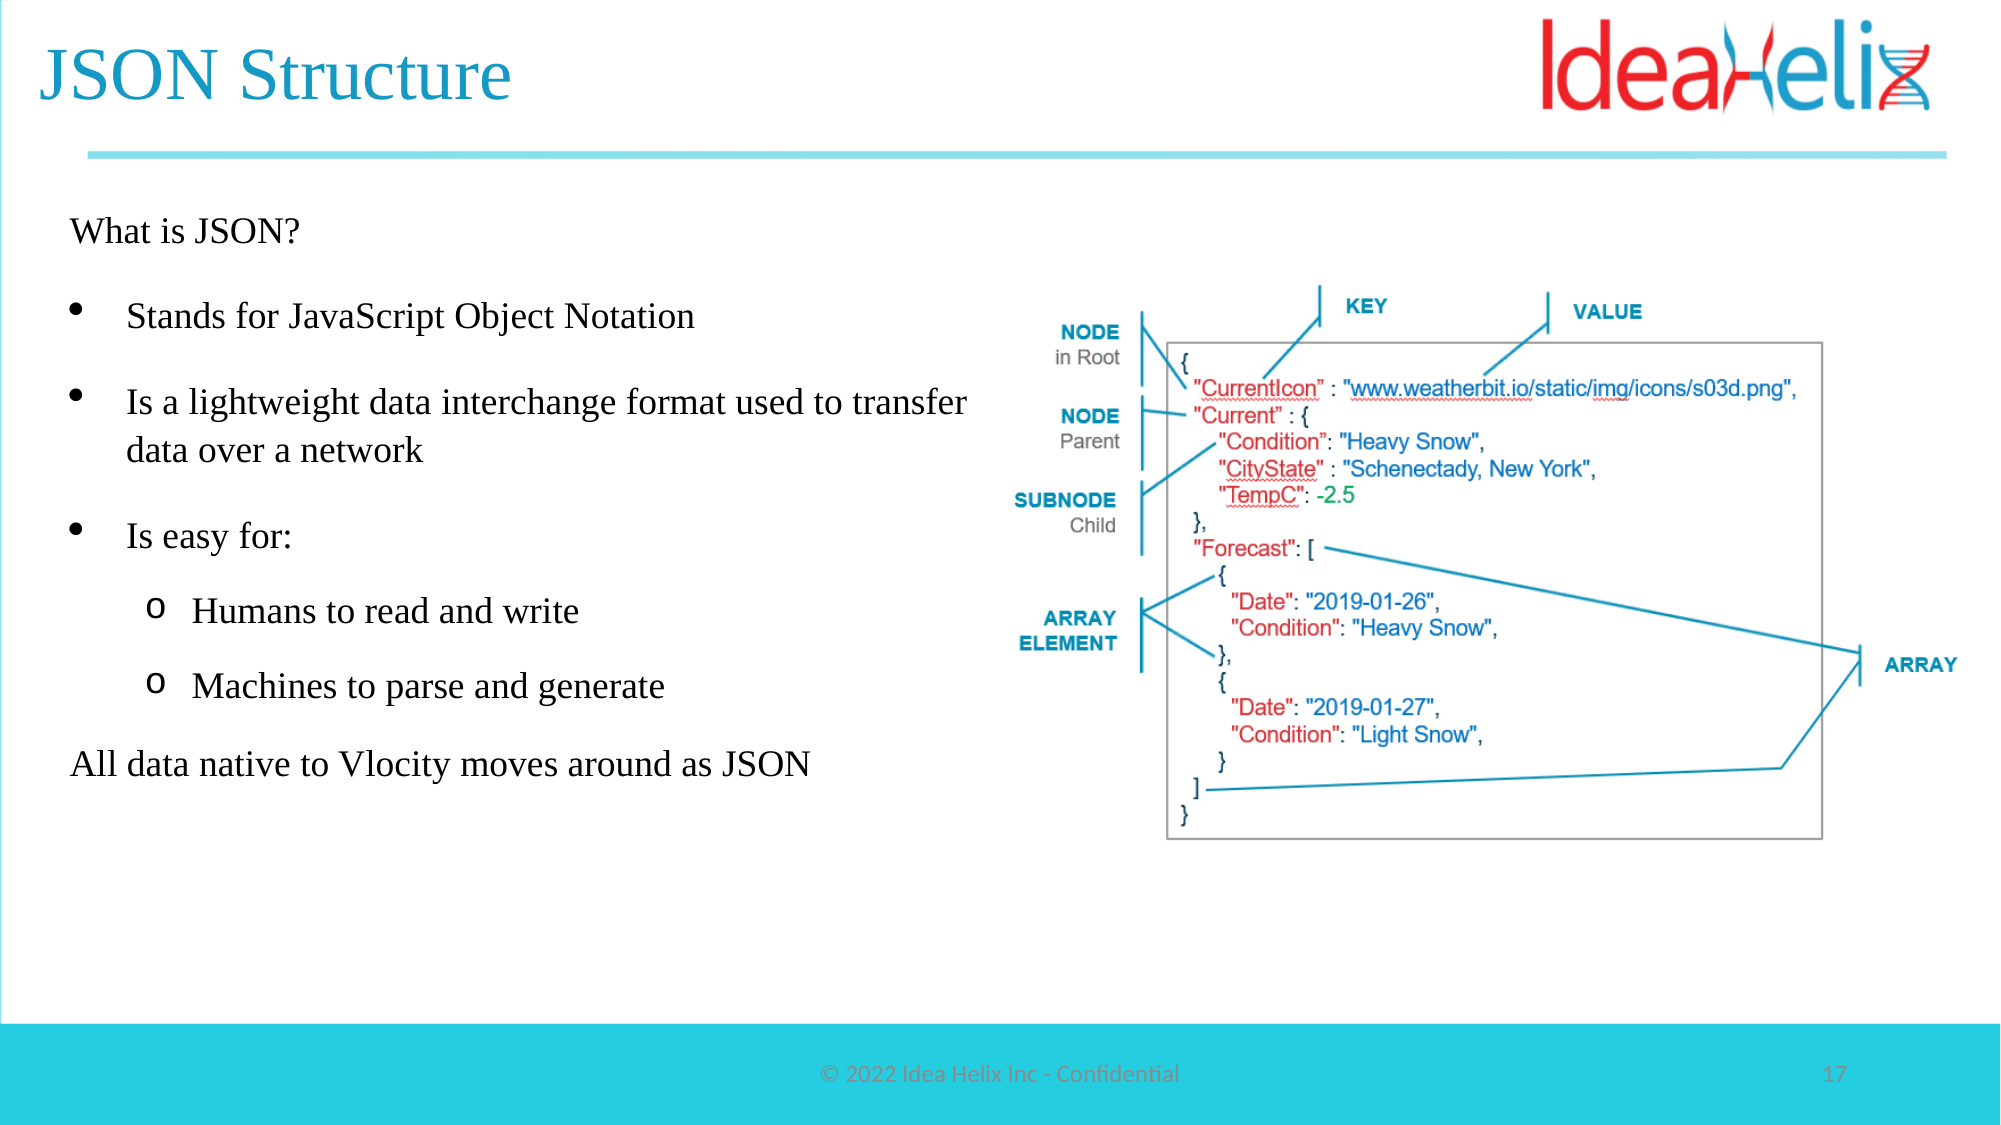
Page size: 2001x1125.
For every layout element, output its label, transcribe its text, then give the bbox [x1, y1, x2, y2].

picture [0, 0, 2001, 1125]
list What is JSON? Stands for JavaScript Object Notation Is a lightweight data interchange format used to transfer data over a network Is easy for: Humans to read and write Machines to parse and generate All data native to Vlocity moves around as JSON [54, 195, 1025, 994]
title JSON Structure [24, 0, 1571, 150]
slide_number 17 [1412, 1042, 1863, 1103]
footer © 2022 Idea Helix Inc - Confidential [662, 1042, 1338, 1103]
